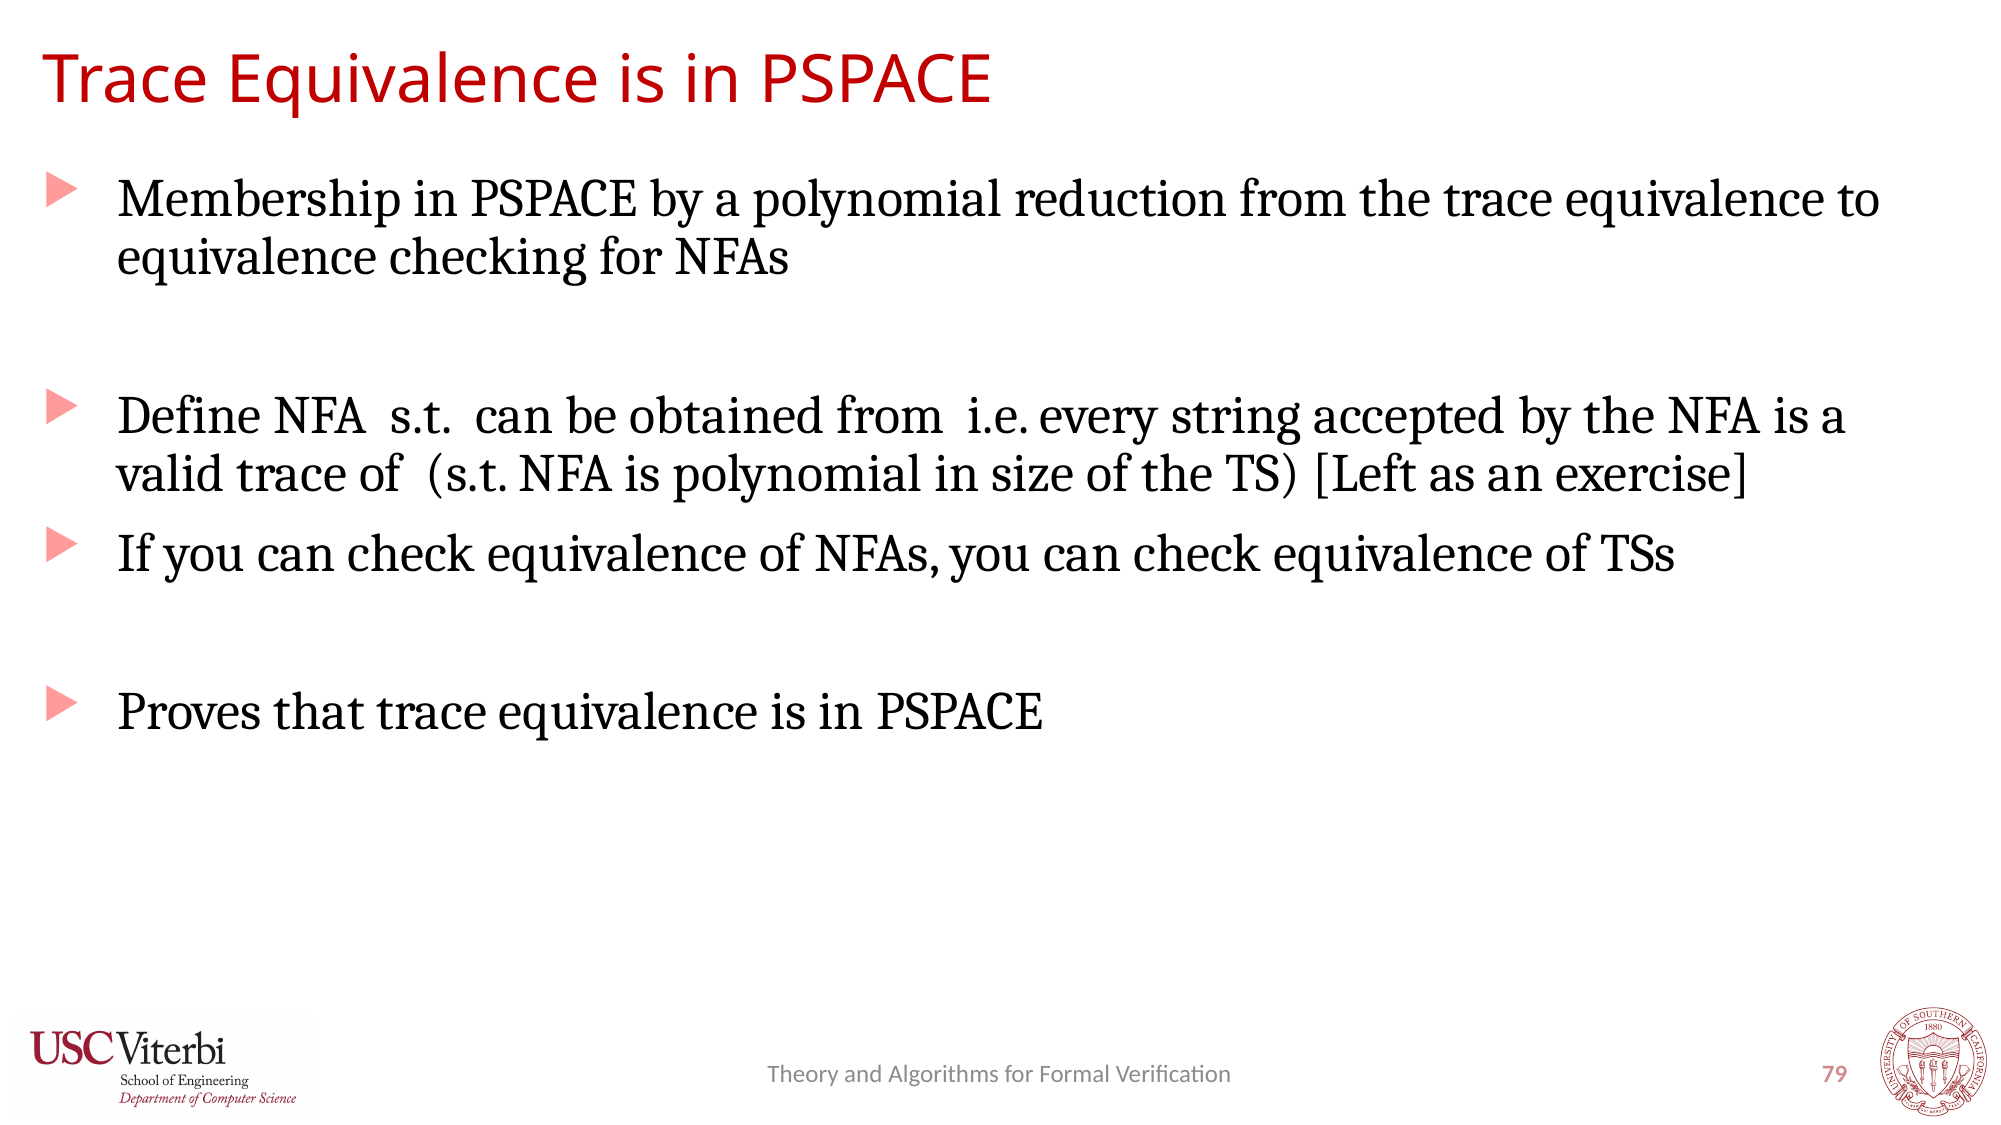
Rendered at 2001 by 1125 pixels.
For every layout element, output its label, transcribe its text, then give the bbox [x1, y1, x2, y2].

footer Theory and Algorithms for Formal Verification [662, 1042, 1338, 1103]
picture [1879, 1002, 1988, 1119]
slide_number 79 [1684, 1042, 1863, 1103]
picture [12, 1014, 316, 1119]
title Trace Equivalence is in PSPACE [27, 12, 1947, 150]
